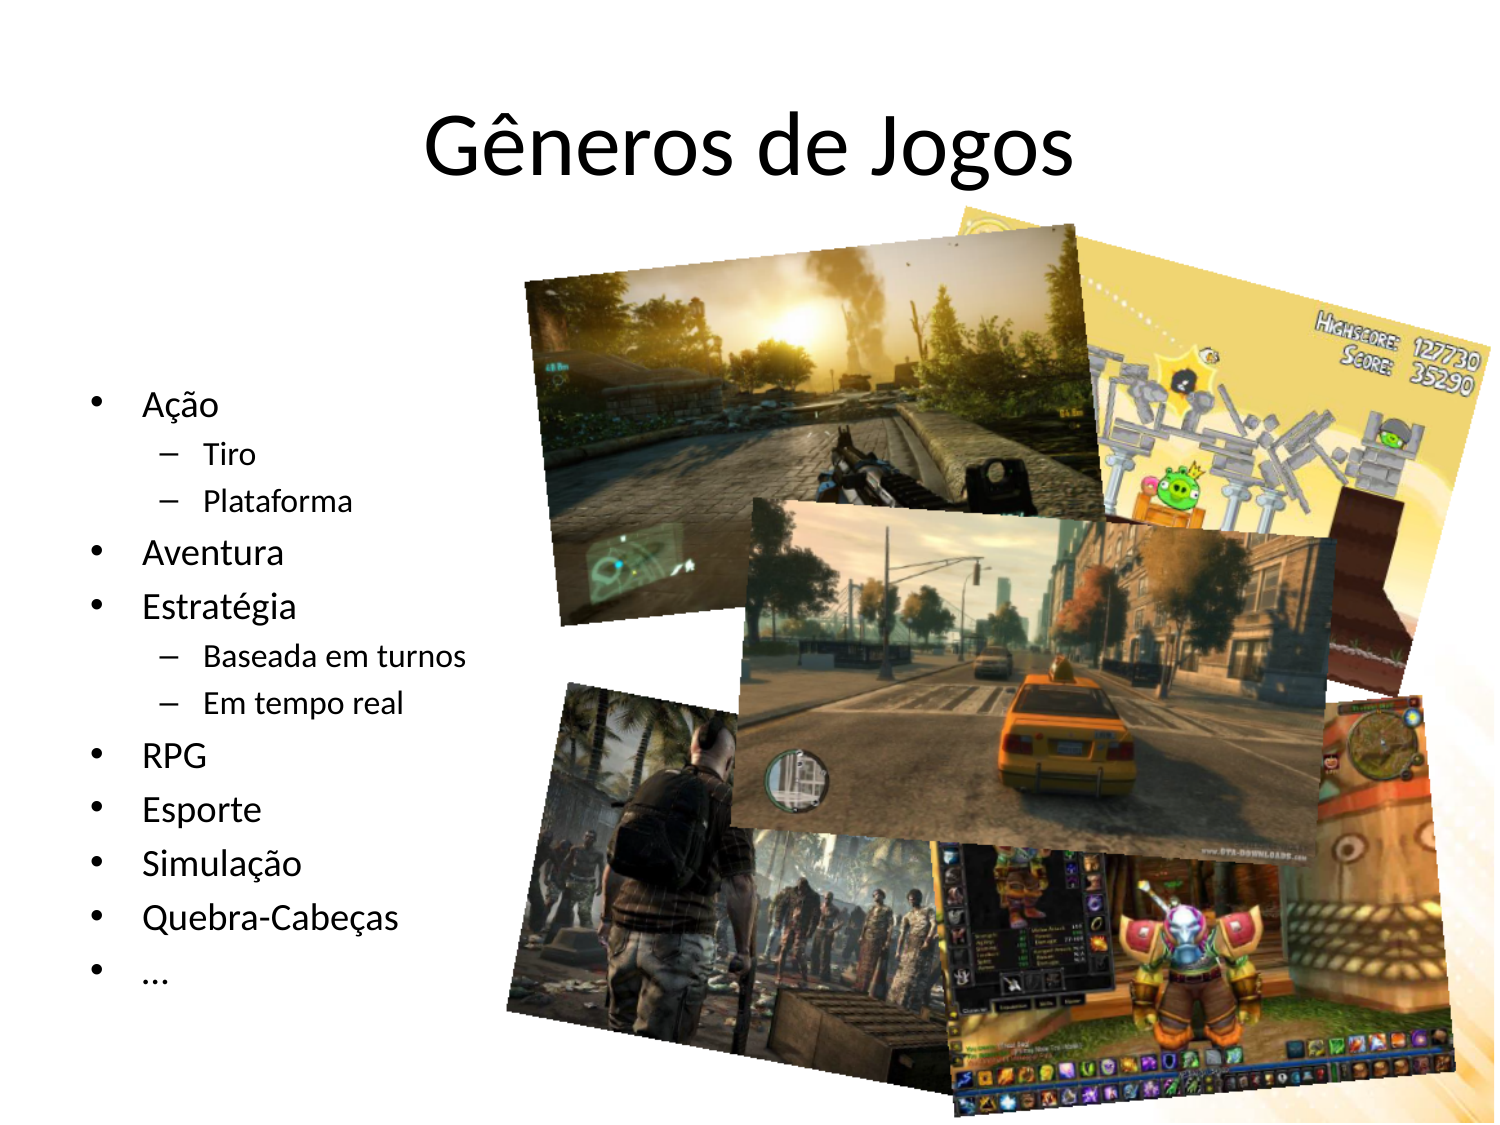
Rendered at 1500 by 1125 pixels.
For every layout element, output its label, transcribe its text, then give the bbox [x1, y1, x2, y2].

title Gêneros de Jogos [75, 45, 1425, 233]
picture [489, 198, 1495, 1123]
list Ação Tiro Plataforma Aventura Estratégia Baseada em turnos Em tempo real RPG Esporte Simulação Quebra-Cabeças … [75, 262, 484, 1005]
